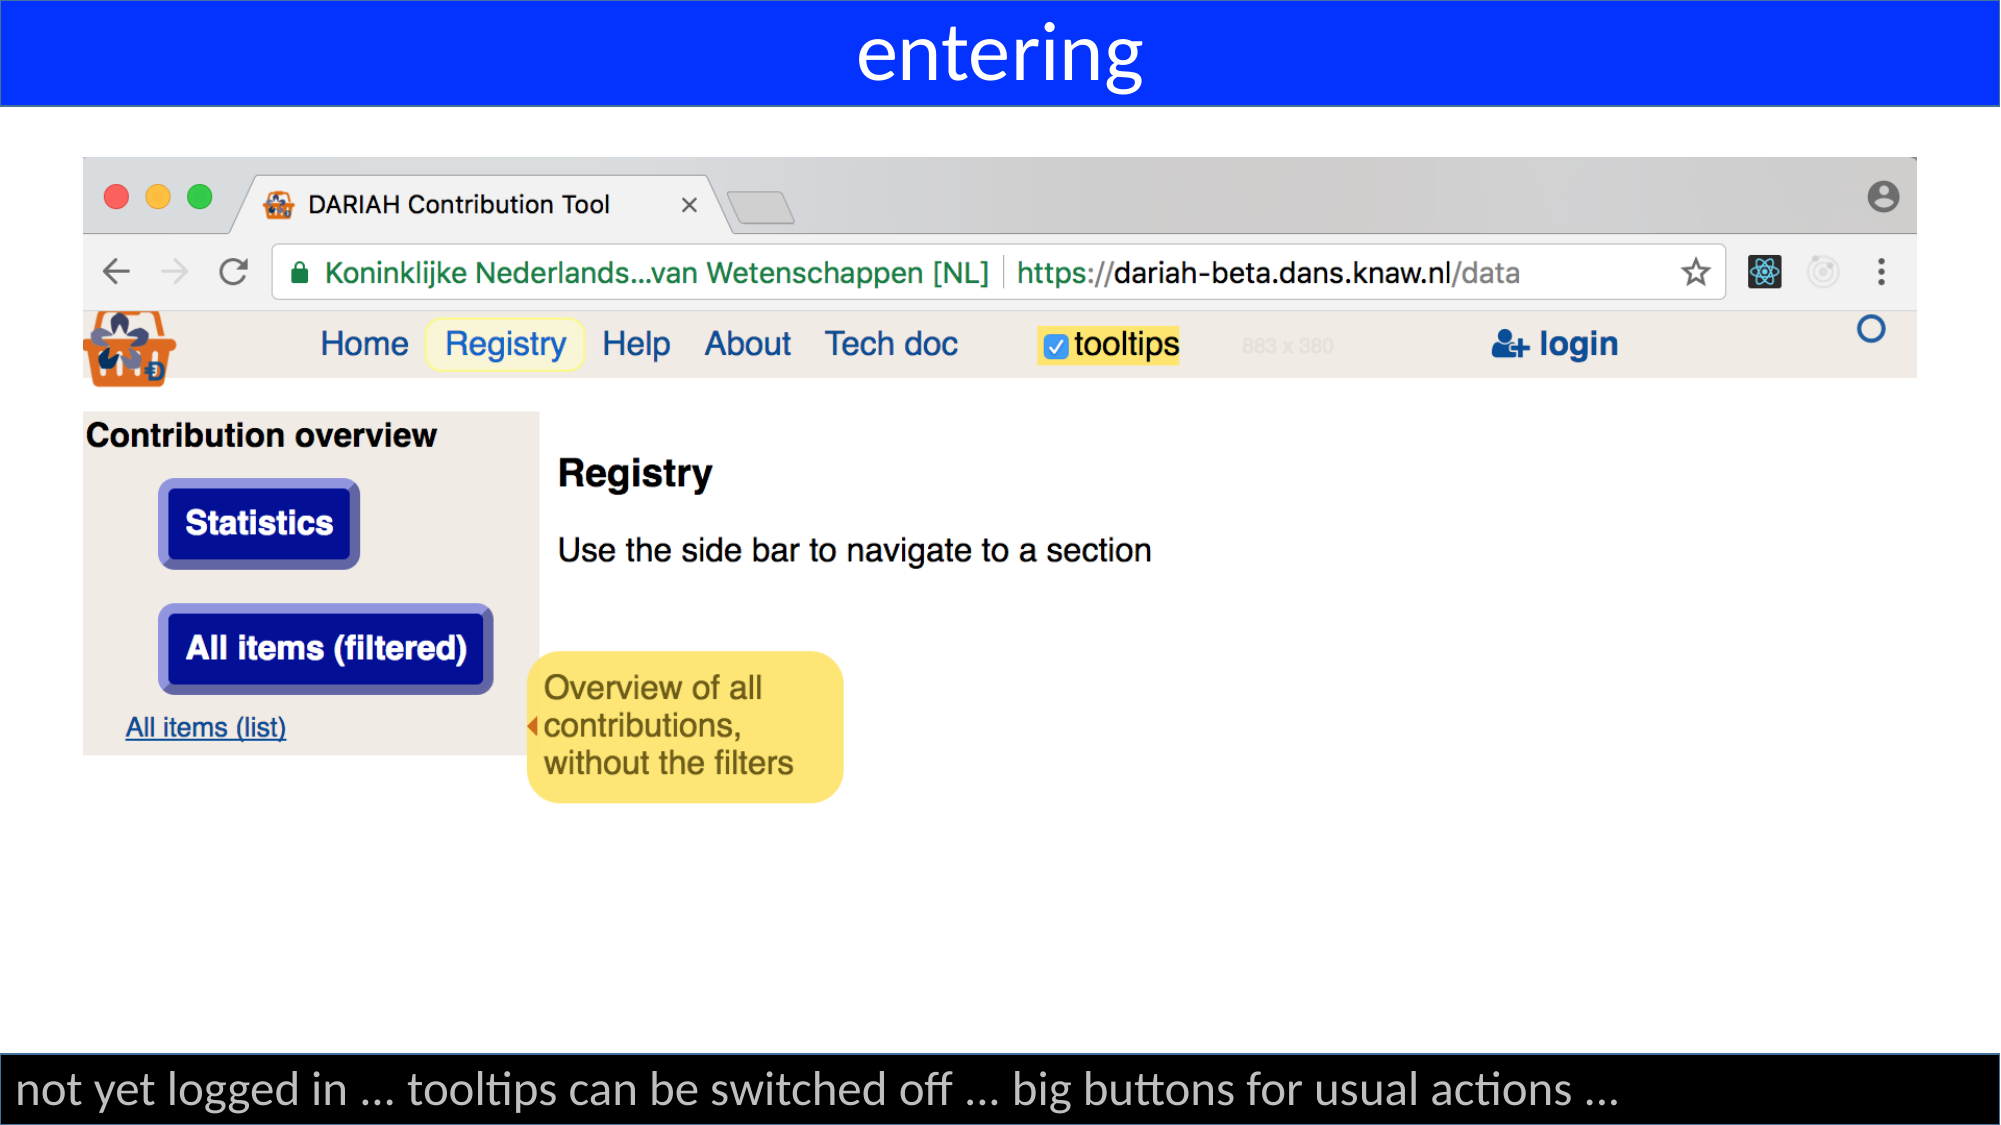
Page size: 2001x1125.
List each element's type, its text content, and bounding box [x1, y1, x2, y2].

picture [83, 157, 1917, 966]
title entering [0, 0, 2000, 107]
text_box not yet logged in ... tooltips can be switched off ... big buttons for usual actions ... [0, 1053, 2000, 1125]
